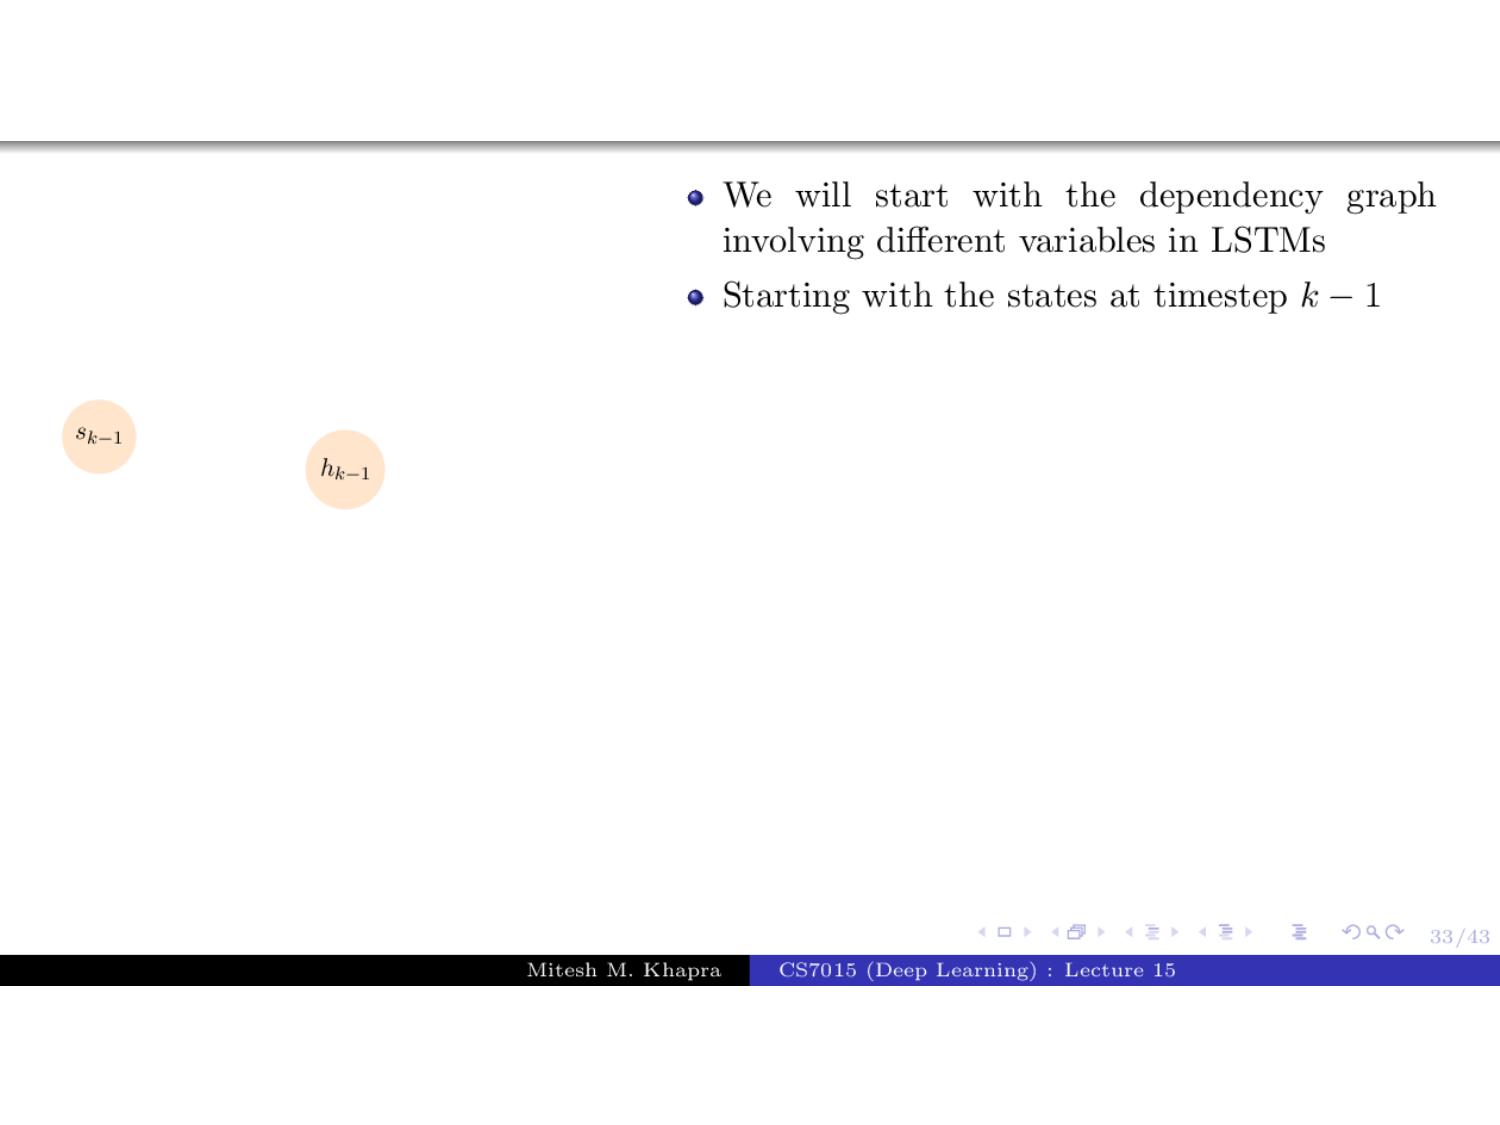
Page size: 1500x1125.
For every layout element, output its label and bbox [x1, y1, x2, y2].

picture [0, 141, 1500, 986]
